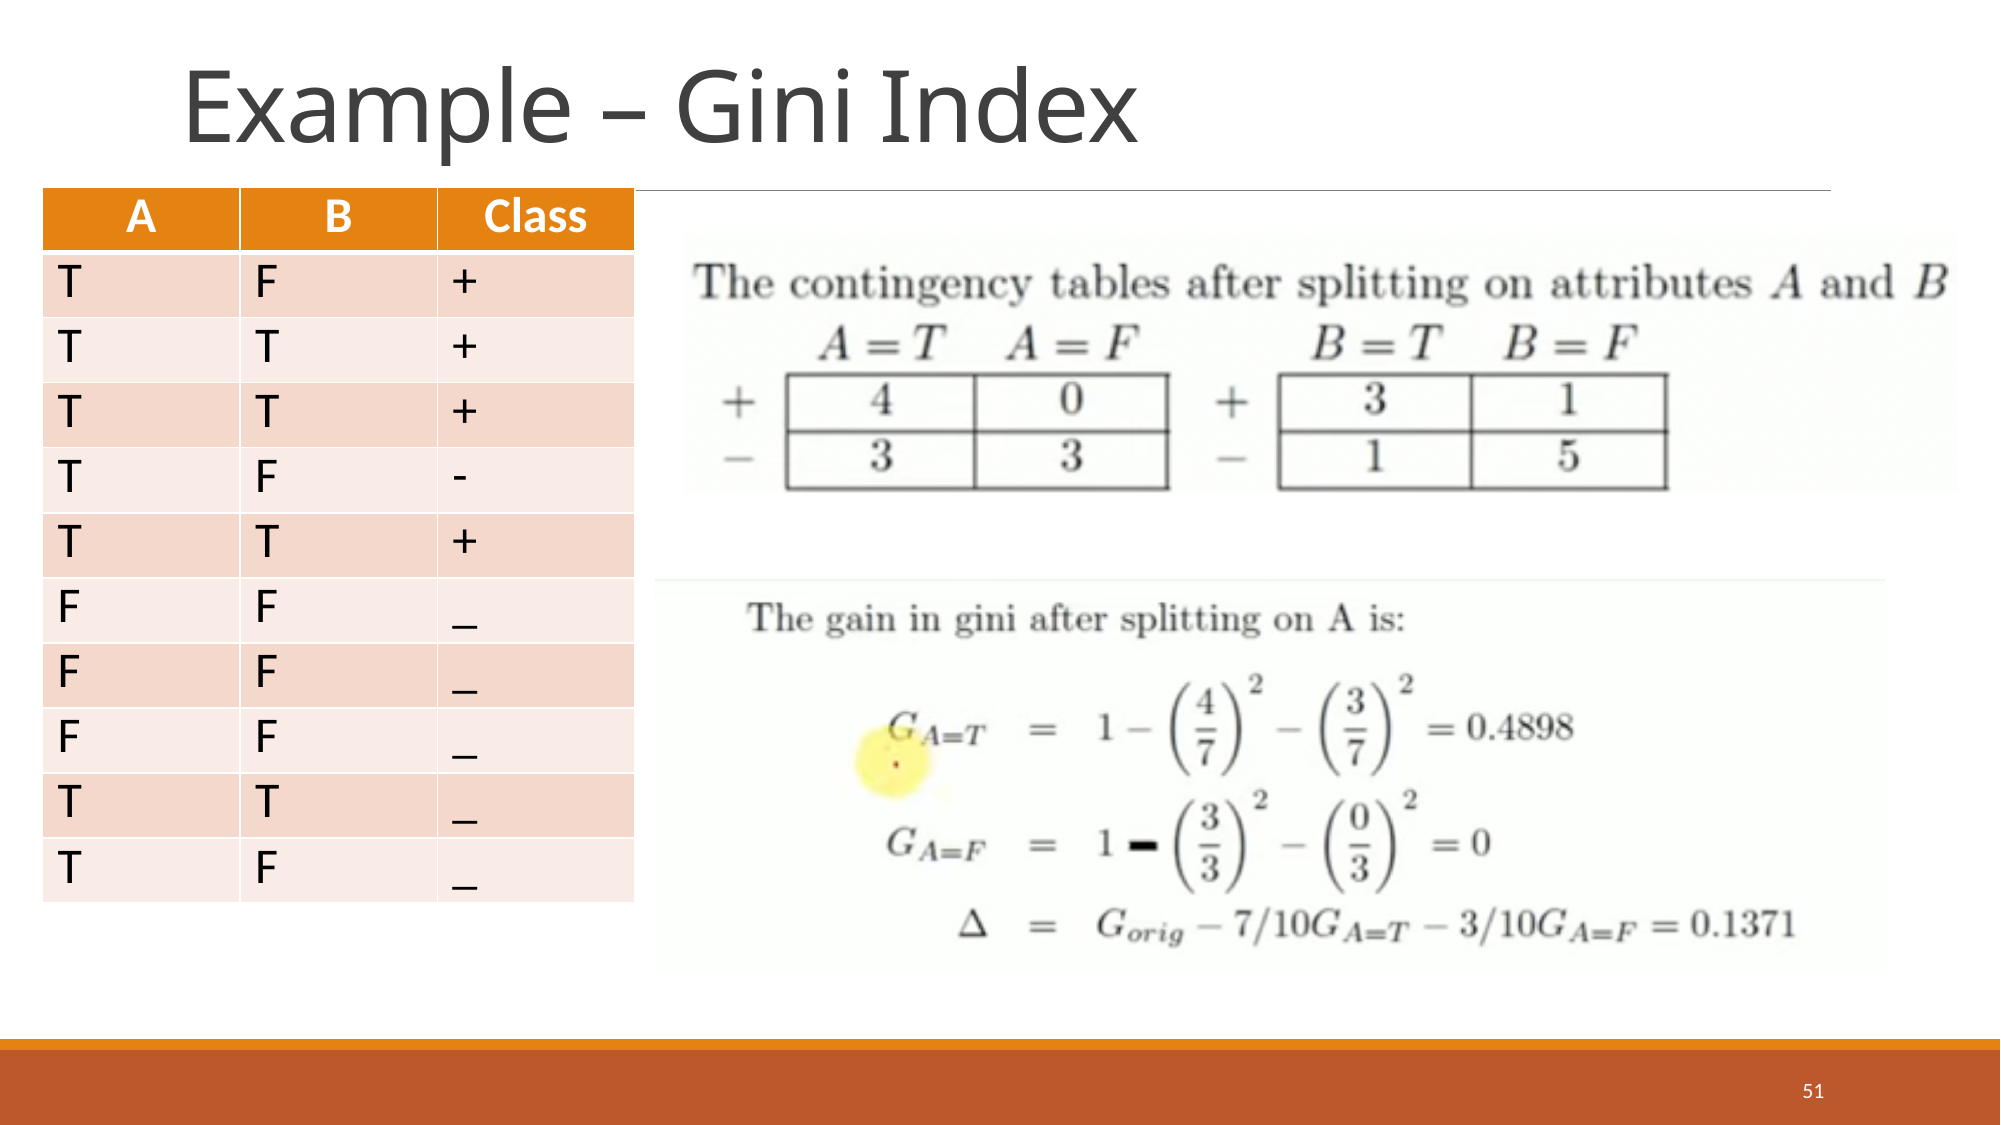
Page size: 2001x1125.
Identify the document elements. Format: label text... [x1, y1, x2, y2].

table_cell T [43, 514, 239, 577]
table_cell T [43, 774, 239, 837]
table_cell _ [438, 709, 634, 772]
picture [653, 579, 1886, 973]
table_cell T [43, 839, 239, 902]
table_cell F [43, 579, 239, 642]
table_cell _ [438, 774, 634, 837]
table_header A [43, 188, 239, 250]
table_cell + [438, 318, 634, 382]
table_cell + [438, 514, 634, 577]
table_cell F [43, 709, 239, 772]
table_cell F [241, 255, 437, 317]
table_cell F [241, 644, 437, 707]
table_cell T [241, 774, 437, 837]
table_cell F [241, 448, 437, 512]
table_cell T [241, 383, 437, 447]
table_cell T [43, 318, 239, 382]
table_cell F [241, 709, 437, 772]
table_cell F [43, 644, 239, 707]
table_cell T [43, 383, 239, 447]
table_cell T [241, 514, 437, 577]
table_cell + [438, 255, 634, 317]
table_cell T [241, 318, 437, 382]
picture [682, 232, 1958, 493]
table_cell T [43, 255, 239, 317]
title Example – Gini Index [165, 8, 1815, 171]
table_cell _ [438, 839, 634, 902]
table_cell F [241, 839, 437, 902]
table_cell _ [438, 644, 634, 707]
table_cell T [43, 448, 239, 512]
table_cell - [438, 448, 634, 512]
table_cell F [241, 579, 437, 642]
slide_number 51 [1624, 1059, 1840, 1120]
table_header B [241, 188, 437, 250]
table_header Class [438, 188, 634, 250]
table_cell + [438, 383, 634, 447]
table_cell _ [438, 579, 634, 642]
